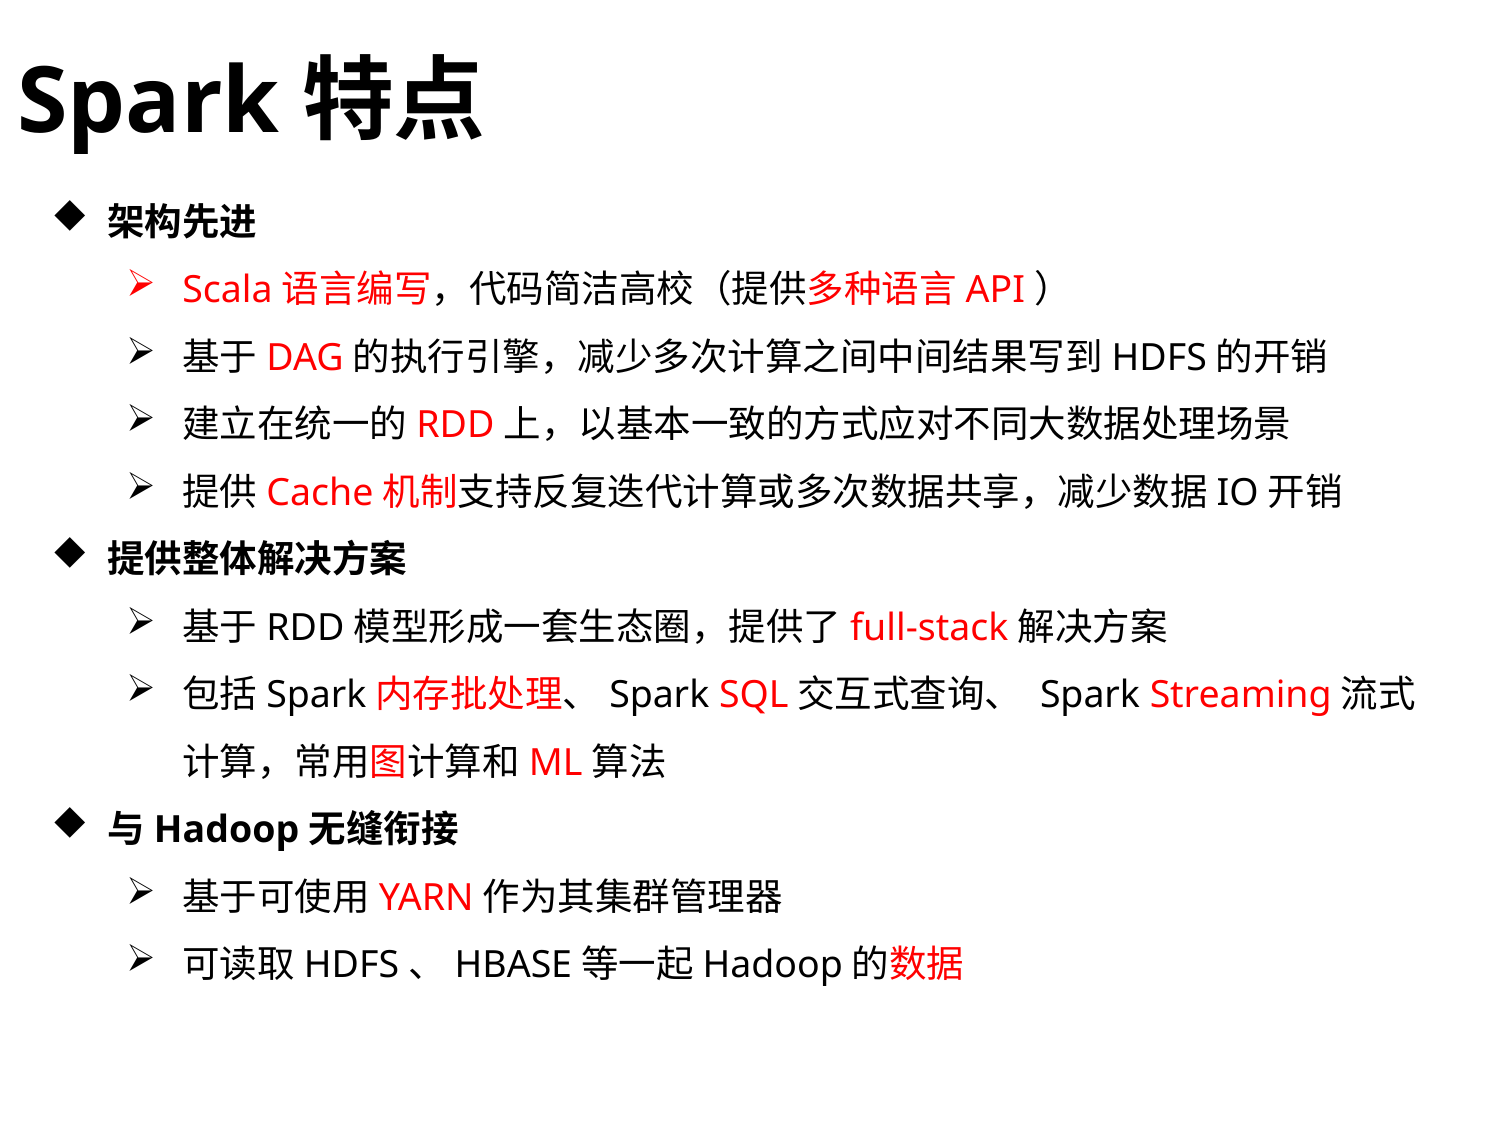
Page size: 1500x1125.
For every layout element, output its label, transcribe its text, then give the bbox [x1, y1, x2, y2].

text_box 架构先进 Scala语言编写，代码简洁高校（提供多种语言API） 基于DAG的执行引擎，减少多次计算之间中间结果写到HDFS的开销 建立在统一的RDD上，以基本一致的方式应对不同大数据处理场景 提供Cache机制支持反复迭代计算或多次数据共享，减少数据IO开销 提供整体解决方案 基于RDD模型形成一套生态圈，提供了full-stack解决方案 包括Spark内存批处理、Spark SQL交互式查询、 Spark Streaming流式计算，常用图计算和ML算法 与Hadoop无缝衔接 基于可使用YARN作为其集群管理器 可读取HDFS、HBASE等一起Hadoop的数据 [36, 167, 1464, 993]
text_box Spark特点 [2, 0, 1297, 212]
